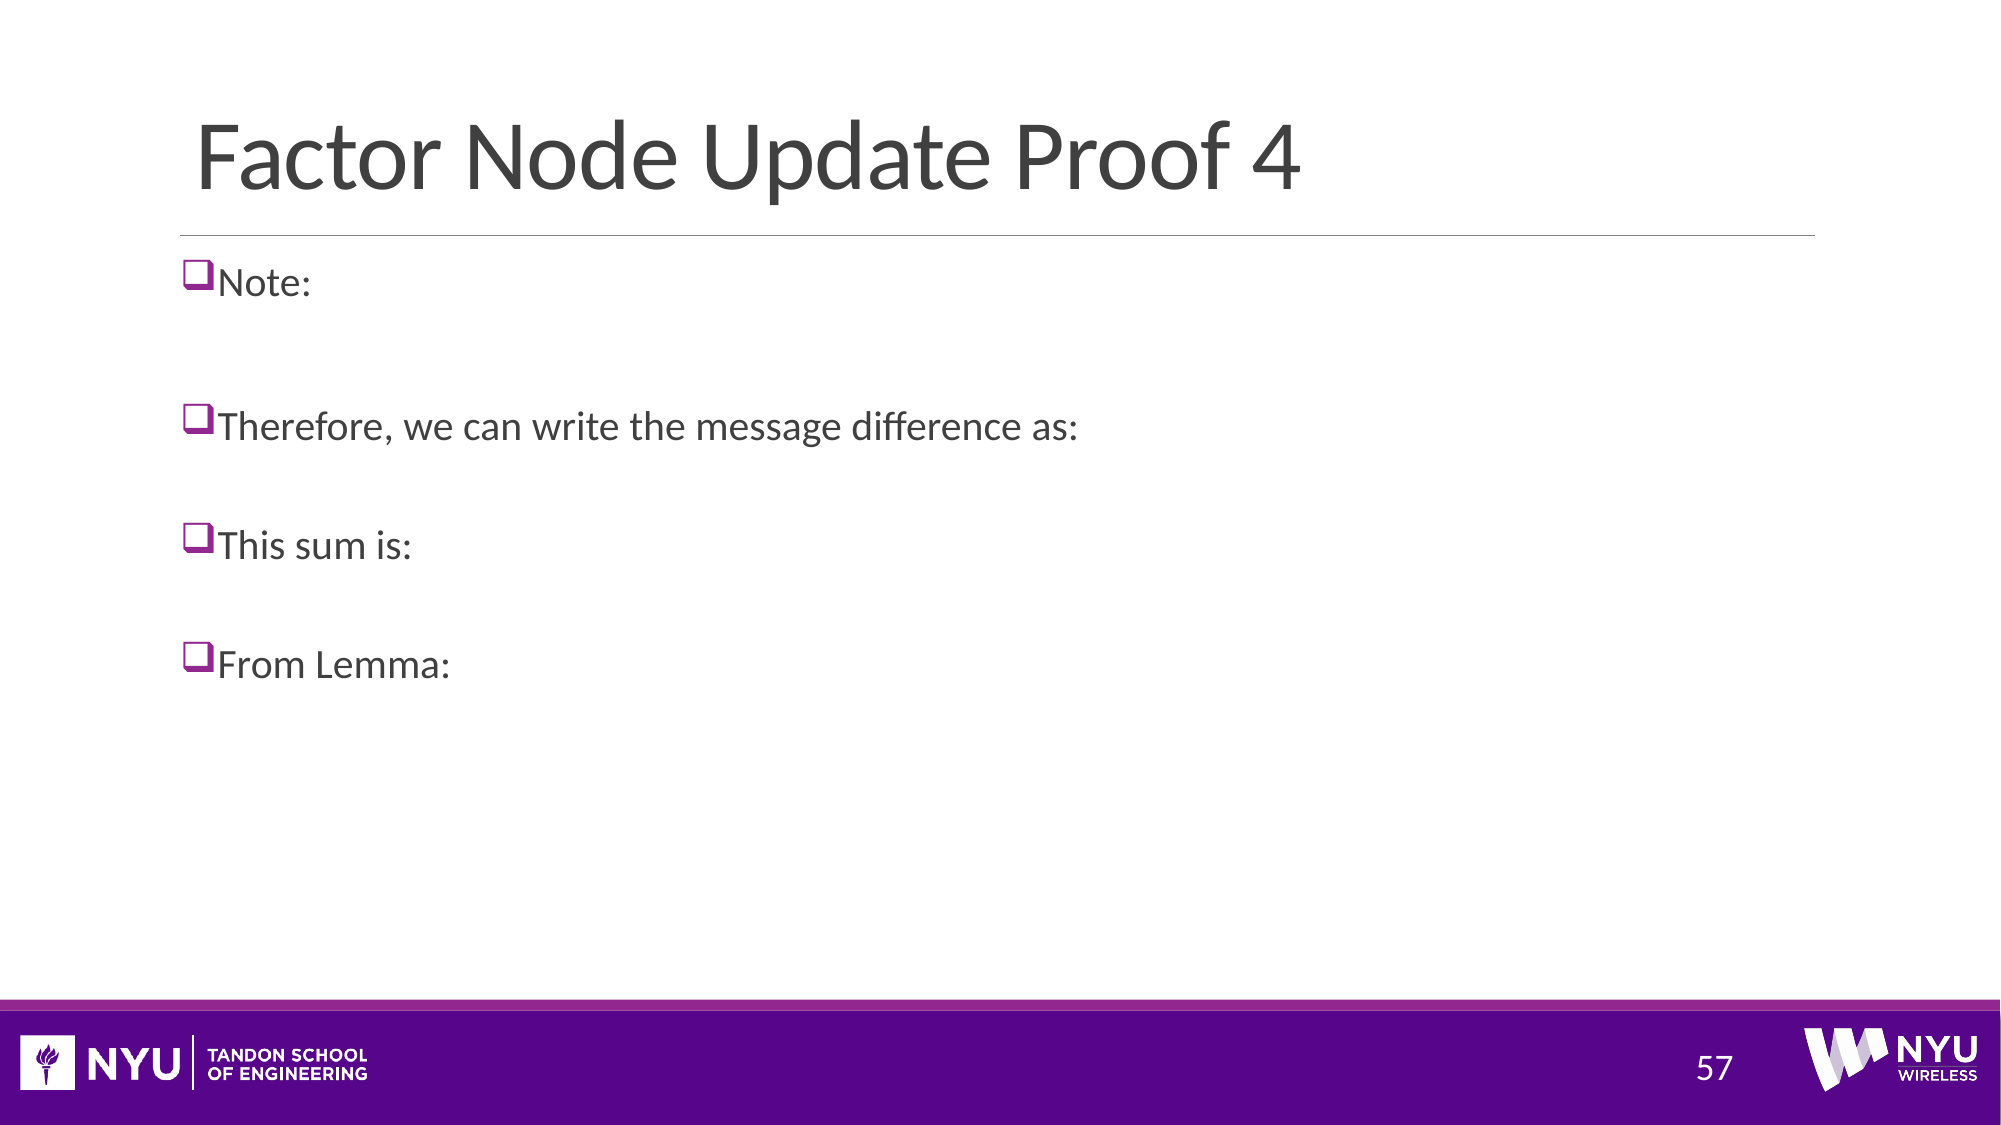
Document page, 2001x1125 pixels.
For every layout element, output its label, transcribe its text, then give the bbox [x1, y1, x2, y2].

title Factor Node Update Proof 4 [180, 47, 1830, 218]
slide_number 57 [1533, 1035, 1749, 1096]
